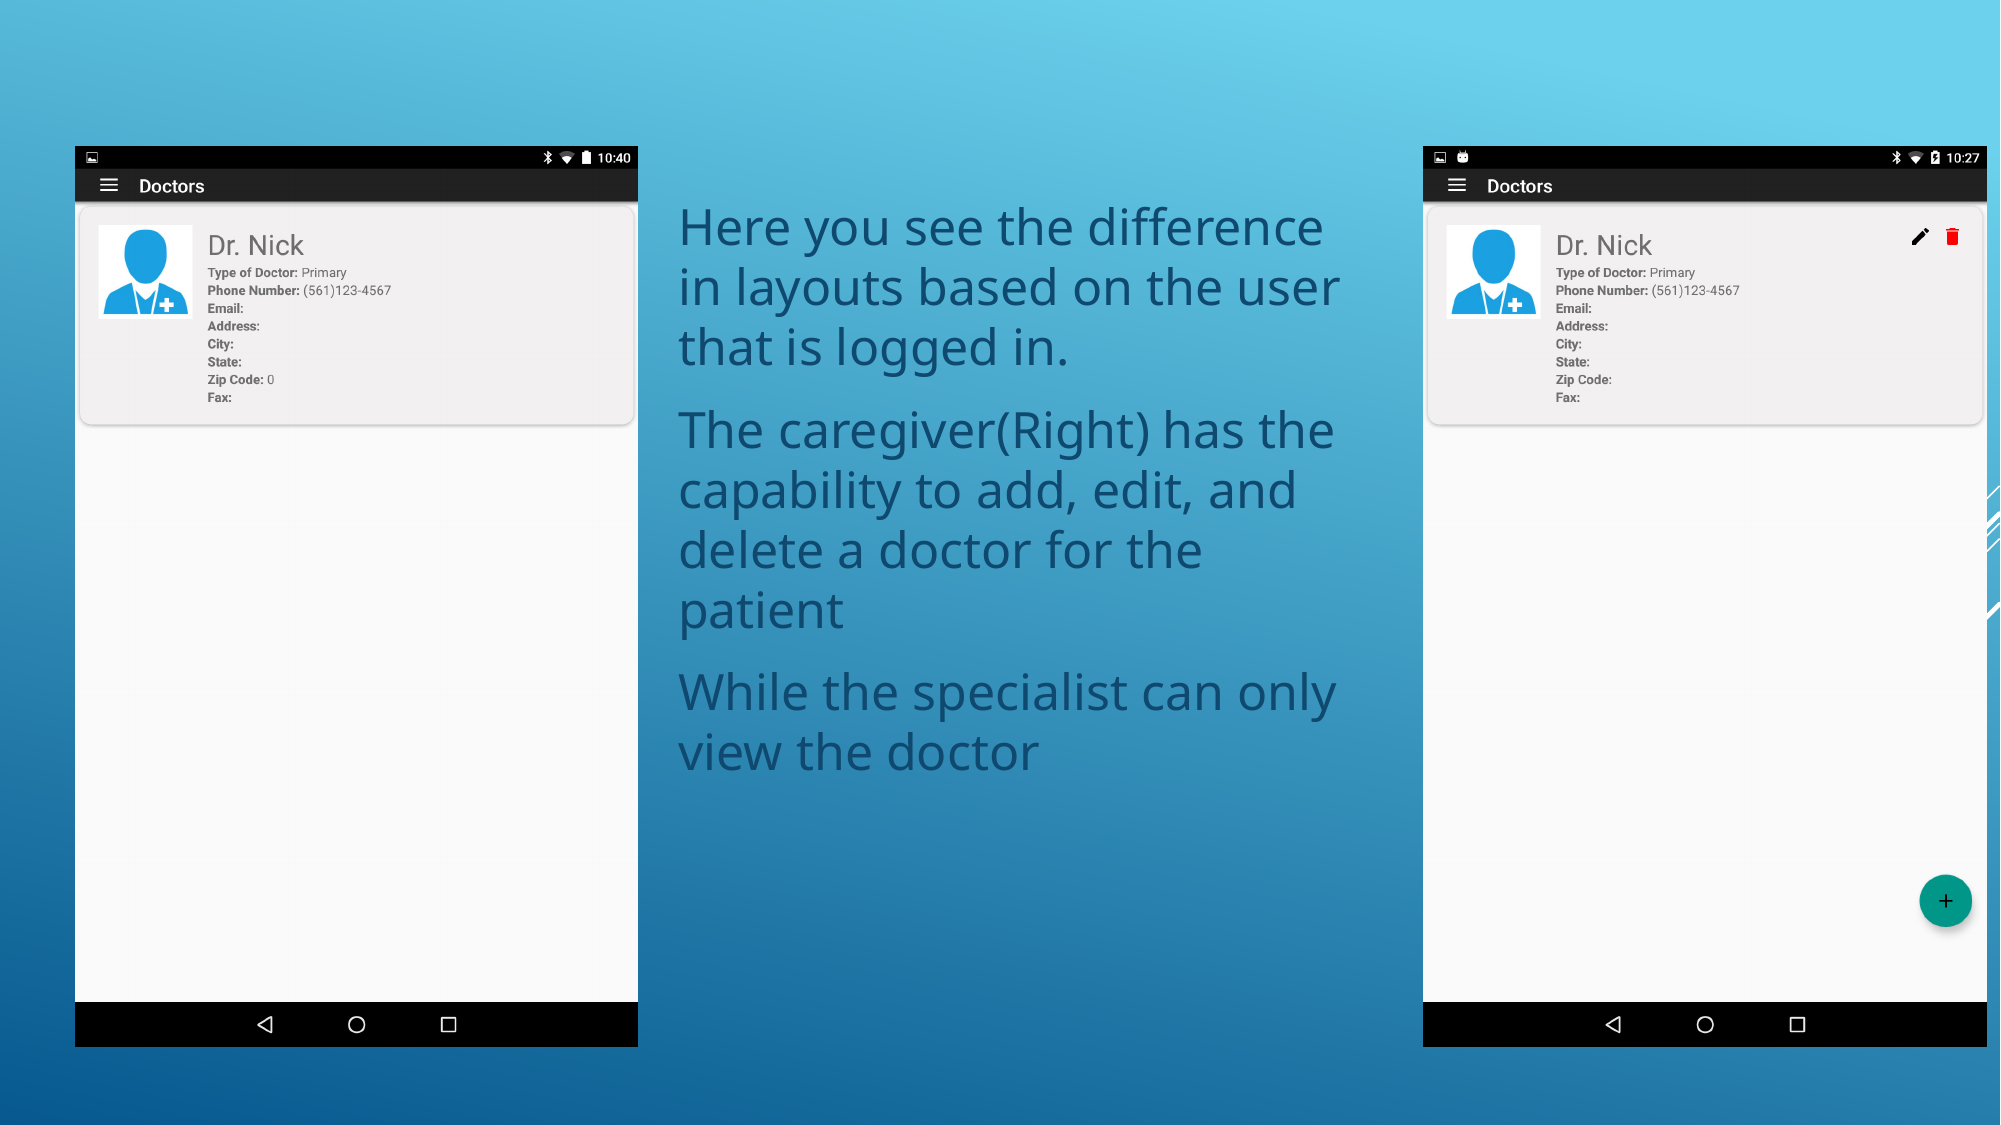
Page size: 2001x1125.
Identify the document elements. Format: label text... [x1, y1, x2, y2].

picture [1423, 145, 1987, 1048]
list Here you see the difference in layouts based on the user that is logged in. The caregiver(Right) has the capability to add, edit, and delete a doctor for the patient While the specialist can only view the doctor [663, 188, 1371, 967]
picture [74, 145, 639, 1048]
